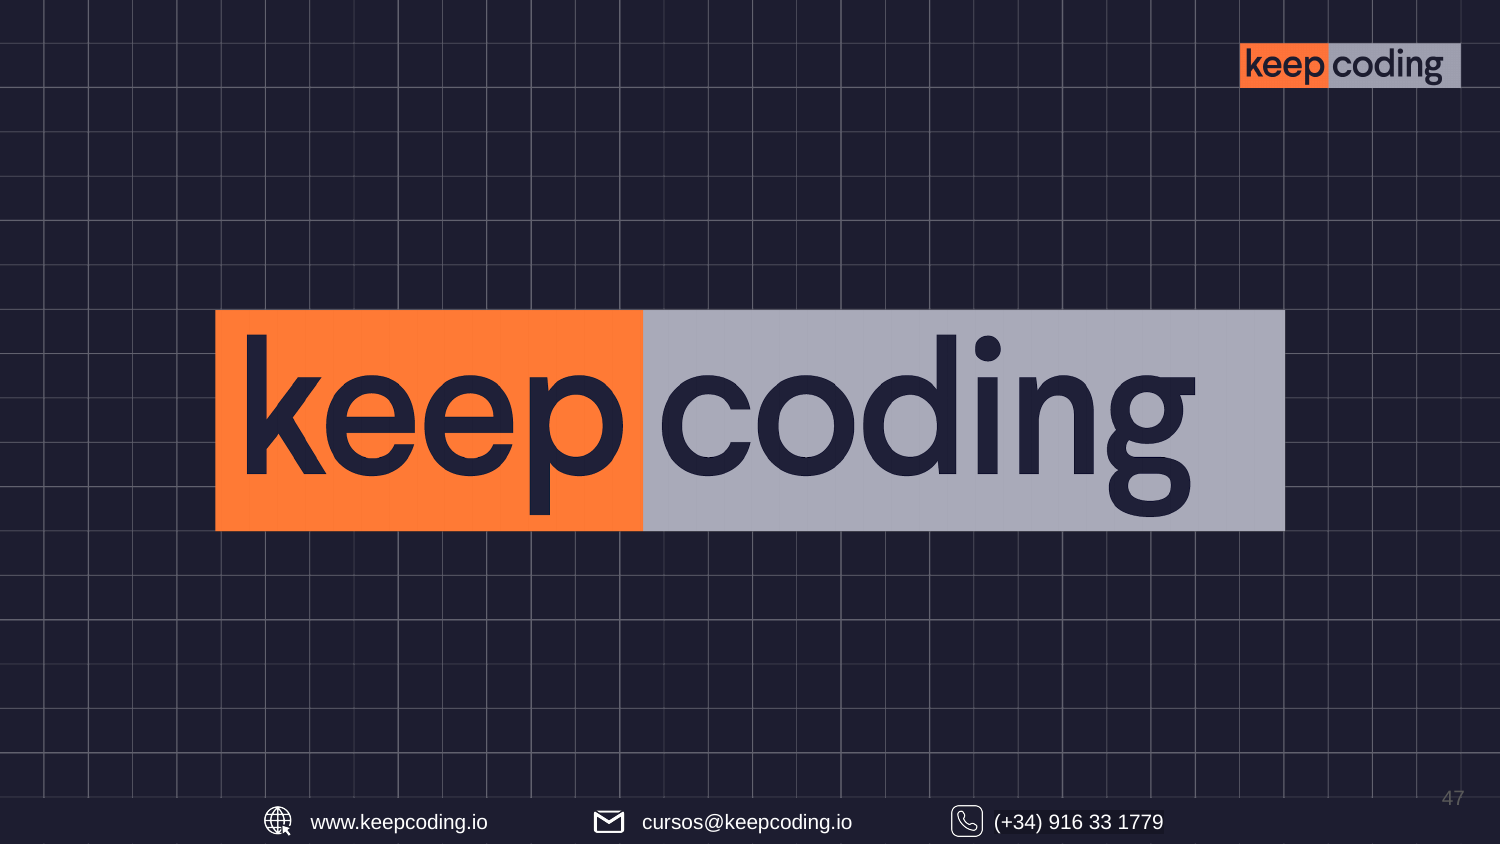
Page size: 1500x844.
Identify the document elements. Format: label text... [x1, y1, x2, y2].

picture [1240, 43, 1461, 88]
picture [138, 238, 1366, 603]
picture [259, 802, 296, 840]
picture [590, 802, 628, 840]
picture [948, 802, 986, 840]
slide_number ‹#› [1389, 764, 1480, 830]
